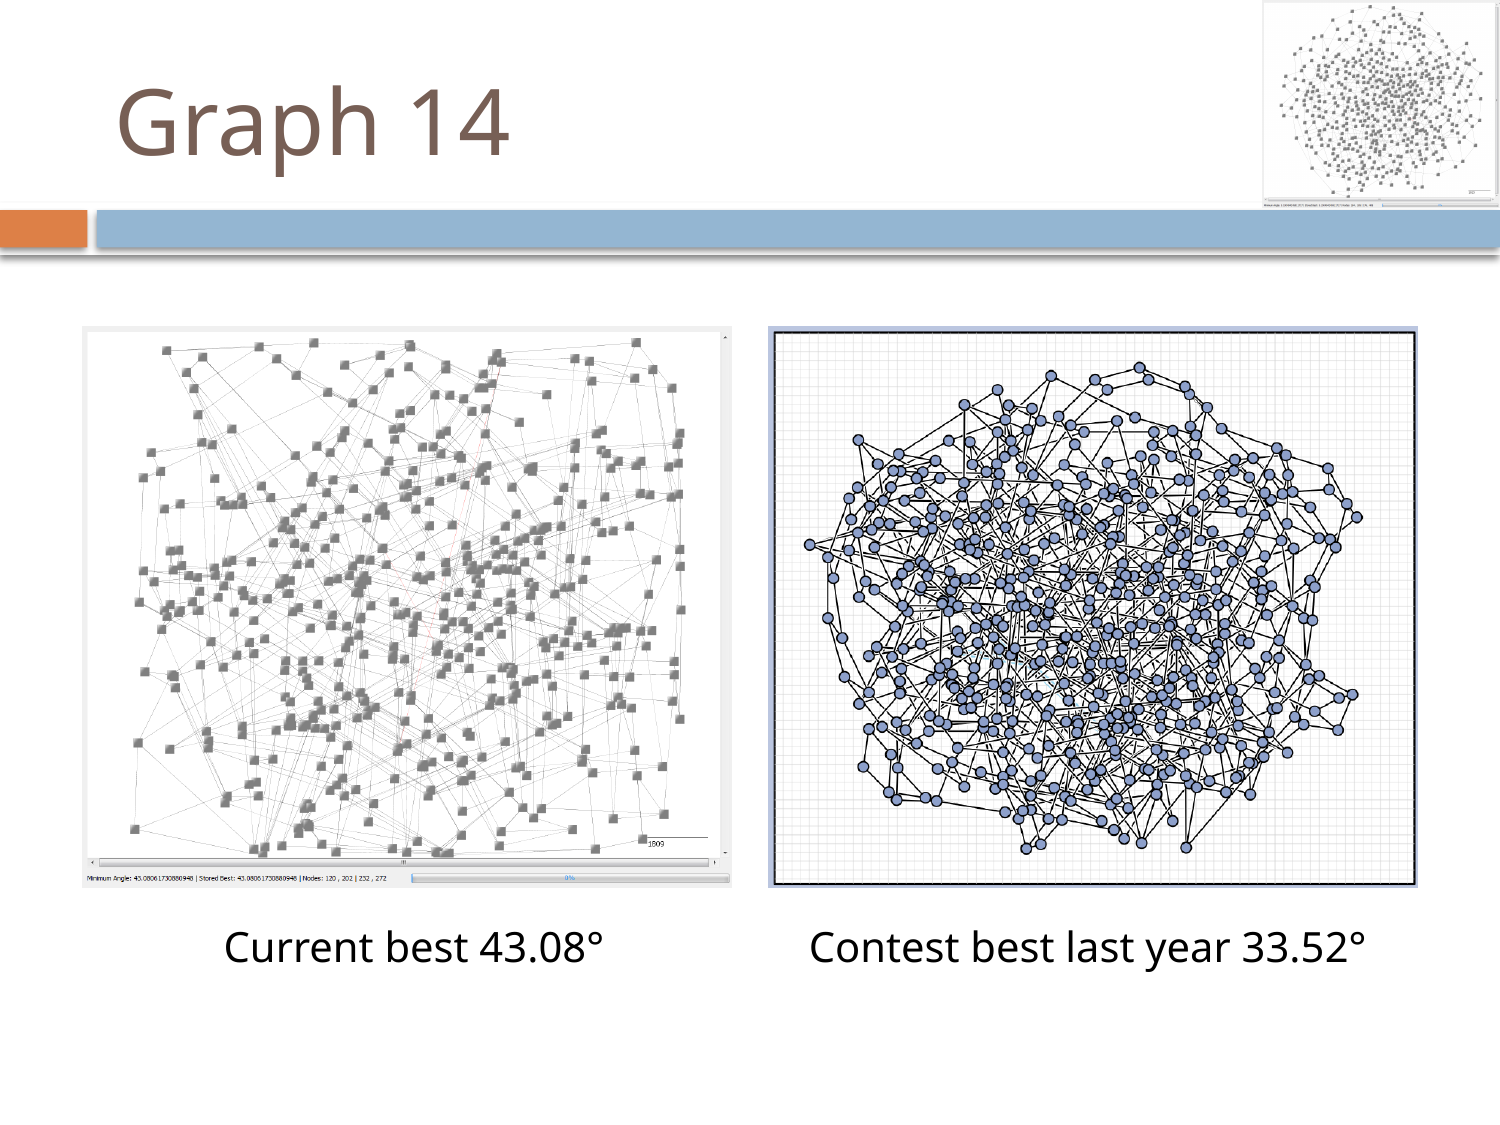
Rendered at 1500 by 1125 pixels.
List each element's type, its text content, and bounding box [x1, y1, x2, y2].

title Graph 14 [99, 37, 1256, 200]
picture [81, 326, 732, 888]
list Contest best last year 33.52° [768, 912, 1418, 998]
picture [767, 326, 1419, 888]
text_box Current best 43.08° [98, 912, 730, 978]
picture [1262, 0, 1500, 209]
